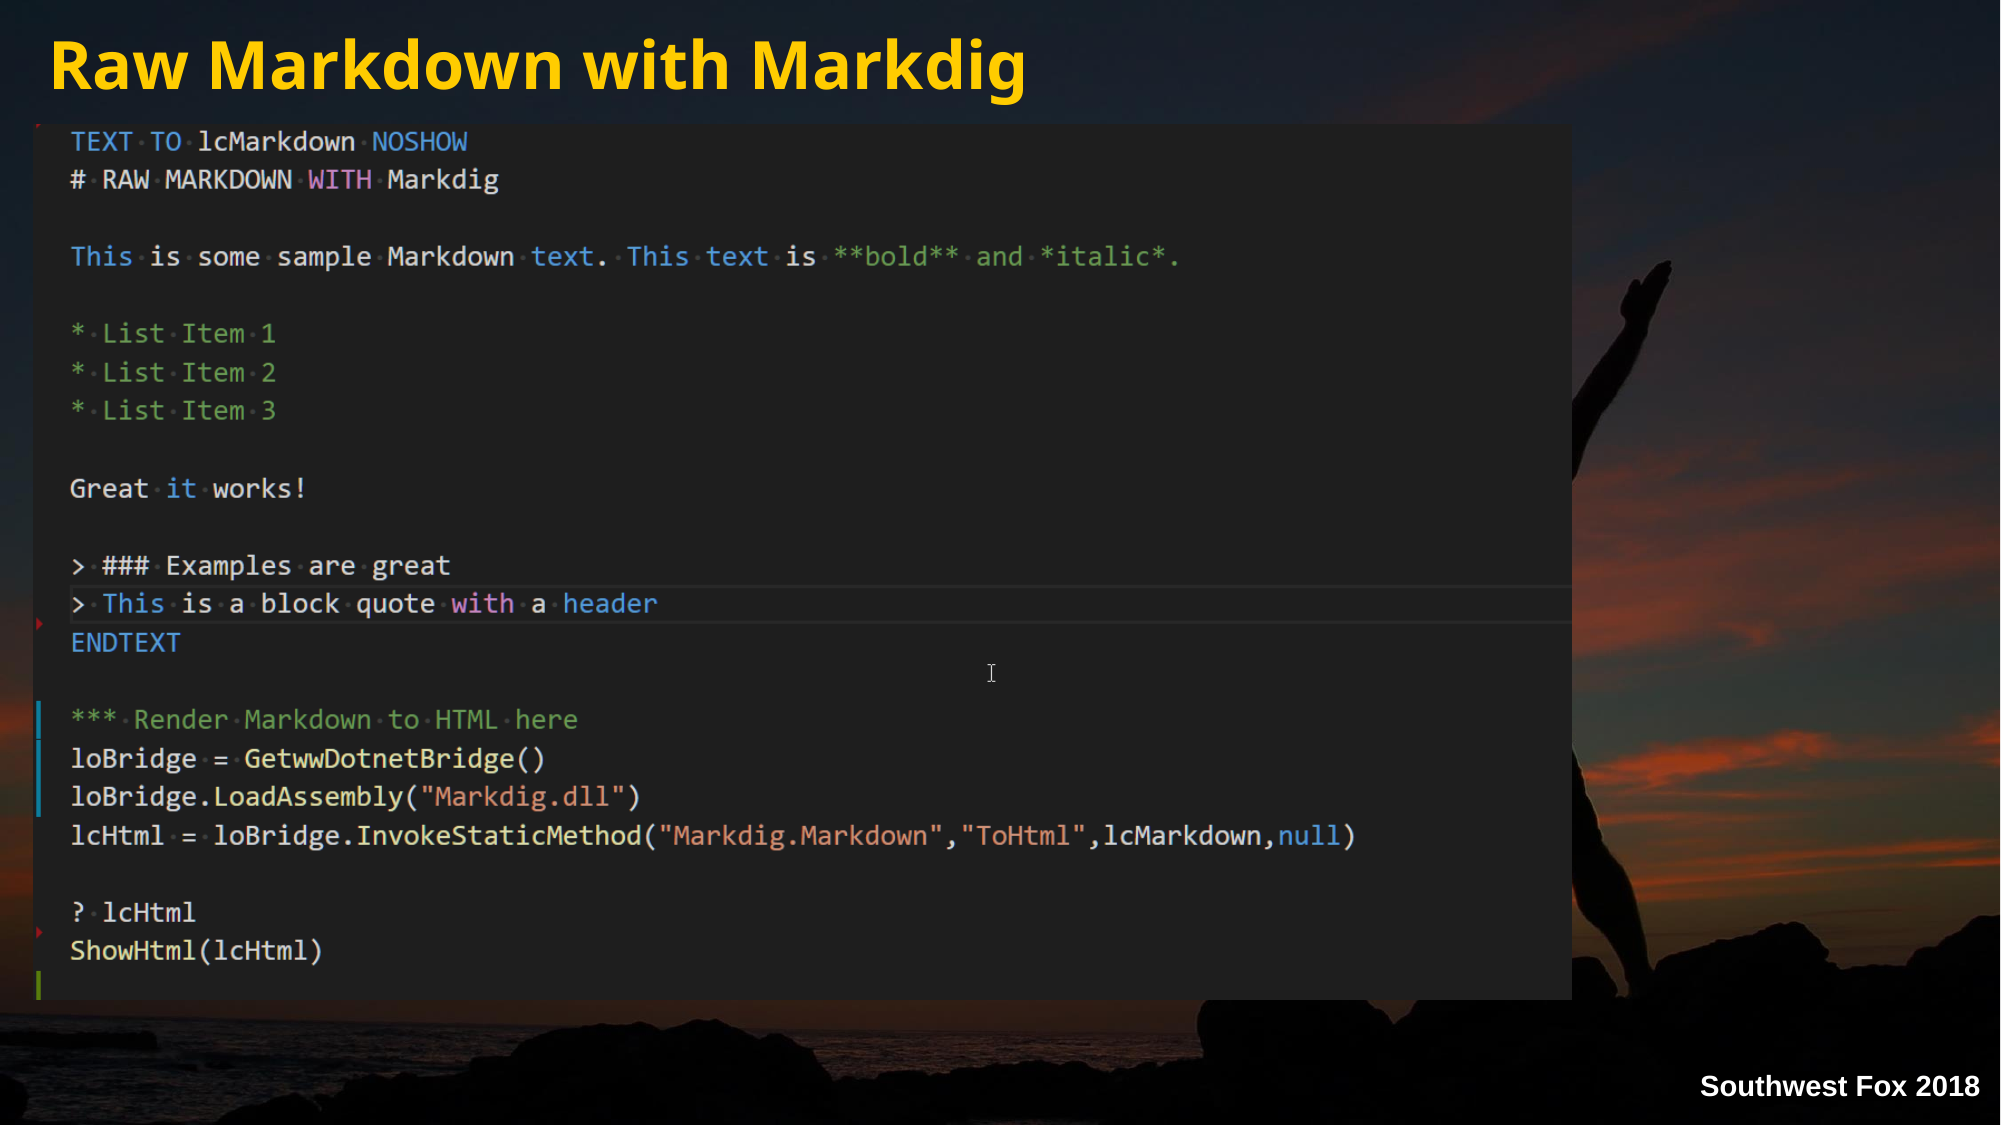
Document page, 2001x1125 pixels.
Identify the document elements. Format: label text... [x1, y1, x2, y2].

picture [0, 0, 2001, 1125]
title Raw Markdown with Markdig [33, 24, 1734, 100]
